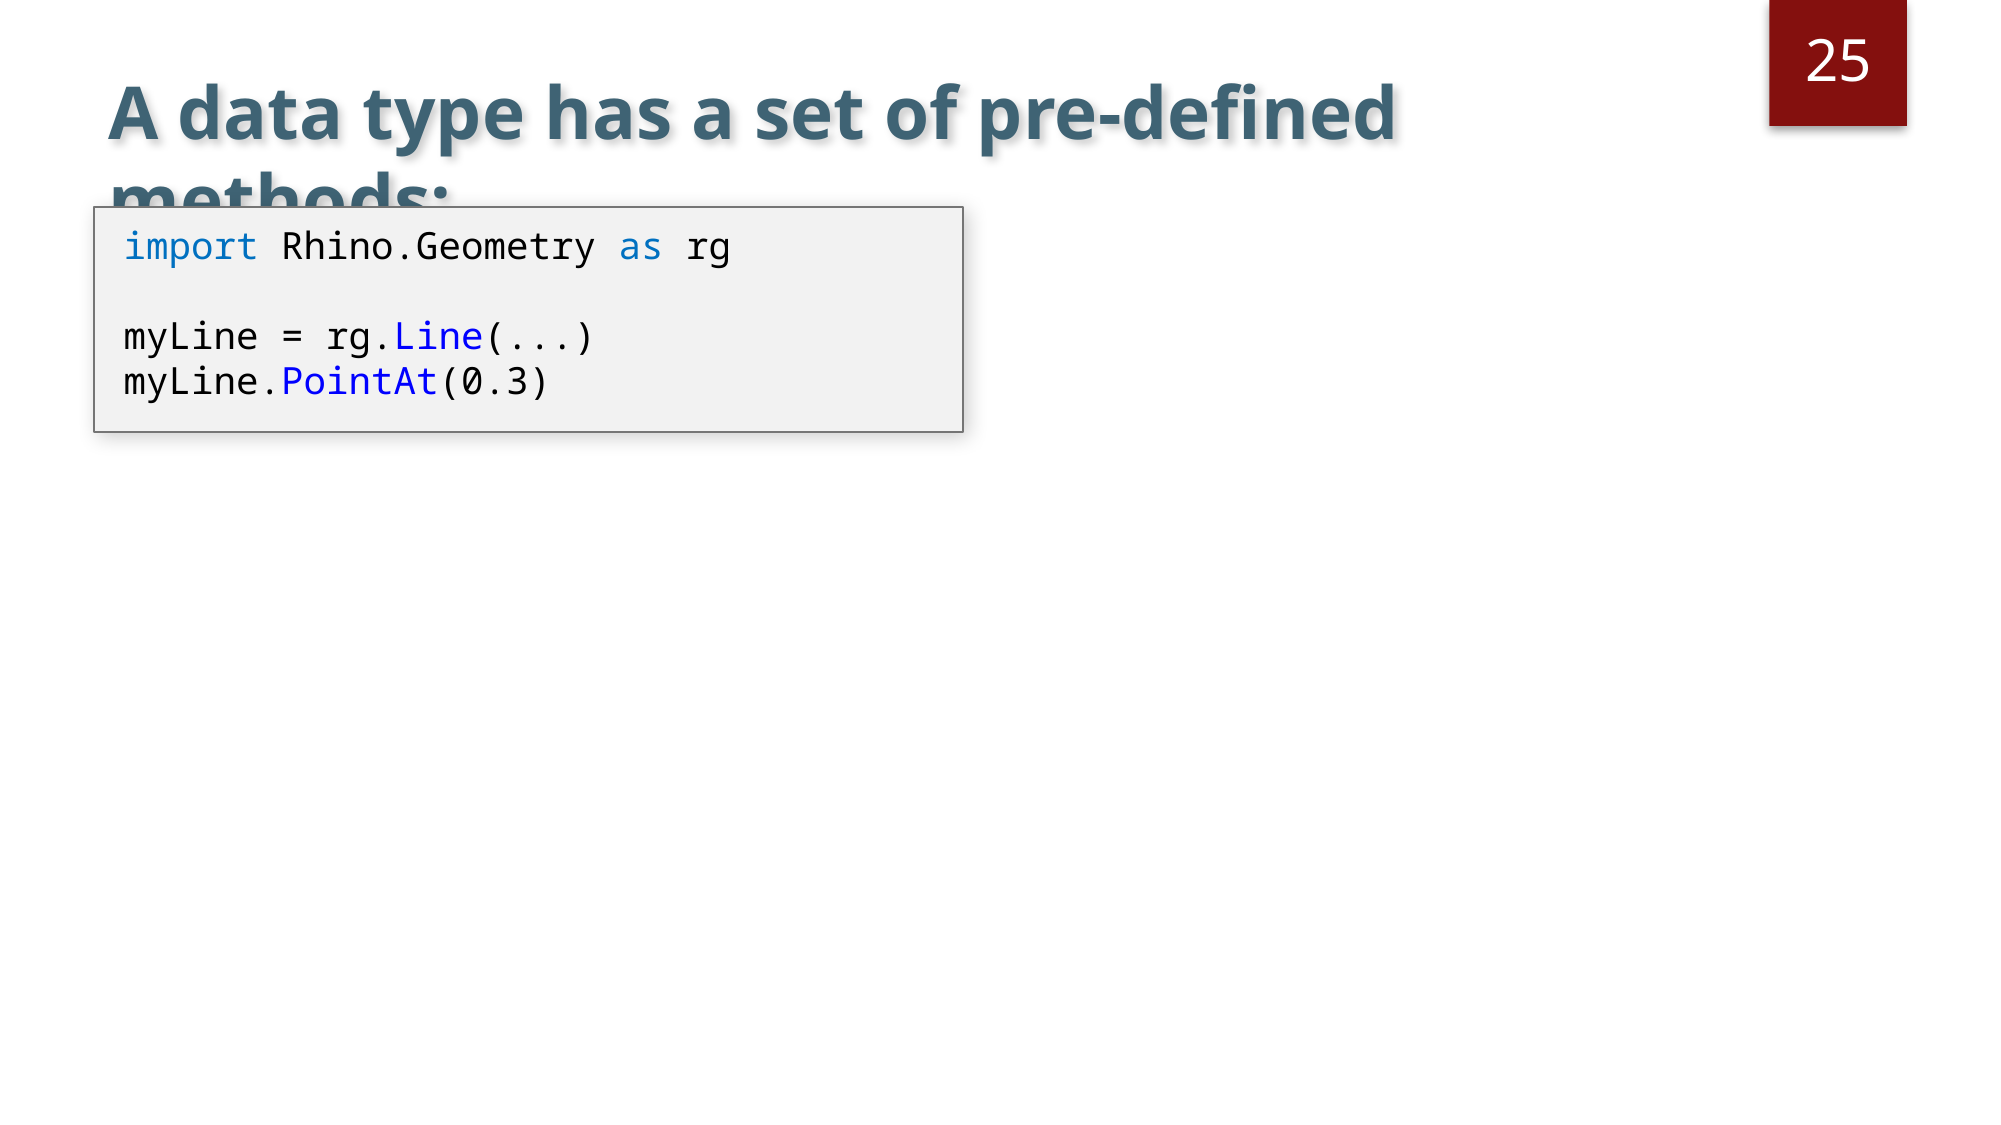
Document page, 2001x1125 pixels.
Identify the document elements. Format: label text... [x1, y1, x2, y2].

slide_number 25 [1769, 0, 1907, 126]
text_box import Rhino.Geometry as rg myLine = rg.Line(...) myLine.PointAt(0.3) [93, 206, 963, 432]
title A data type has a set of pre-defined methods: [93, 59, 1731, 156]
